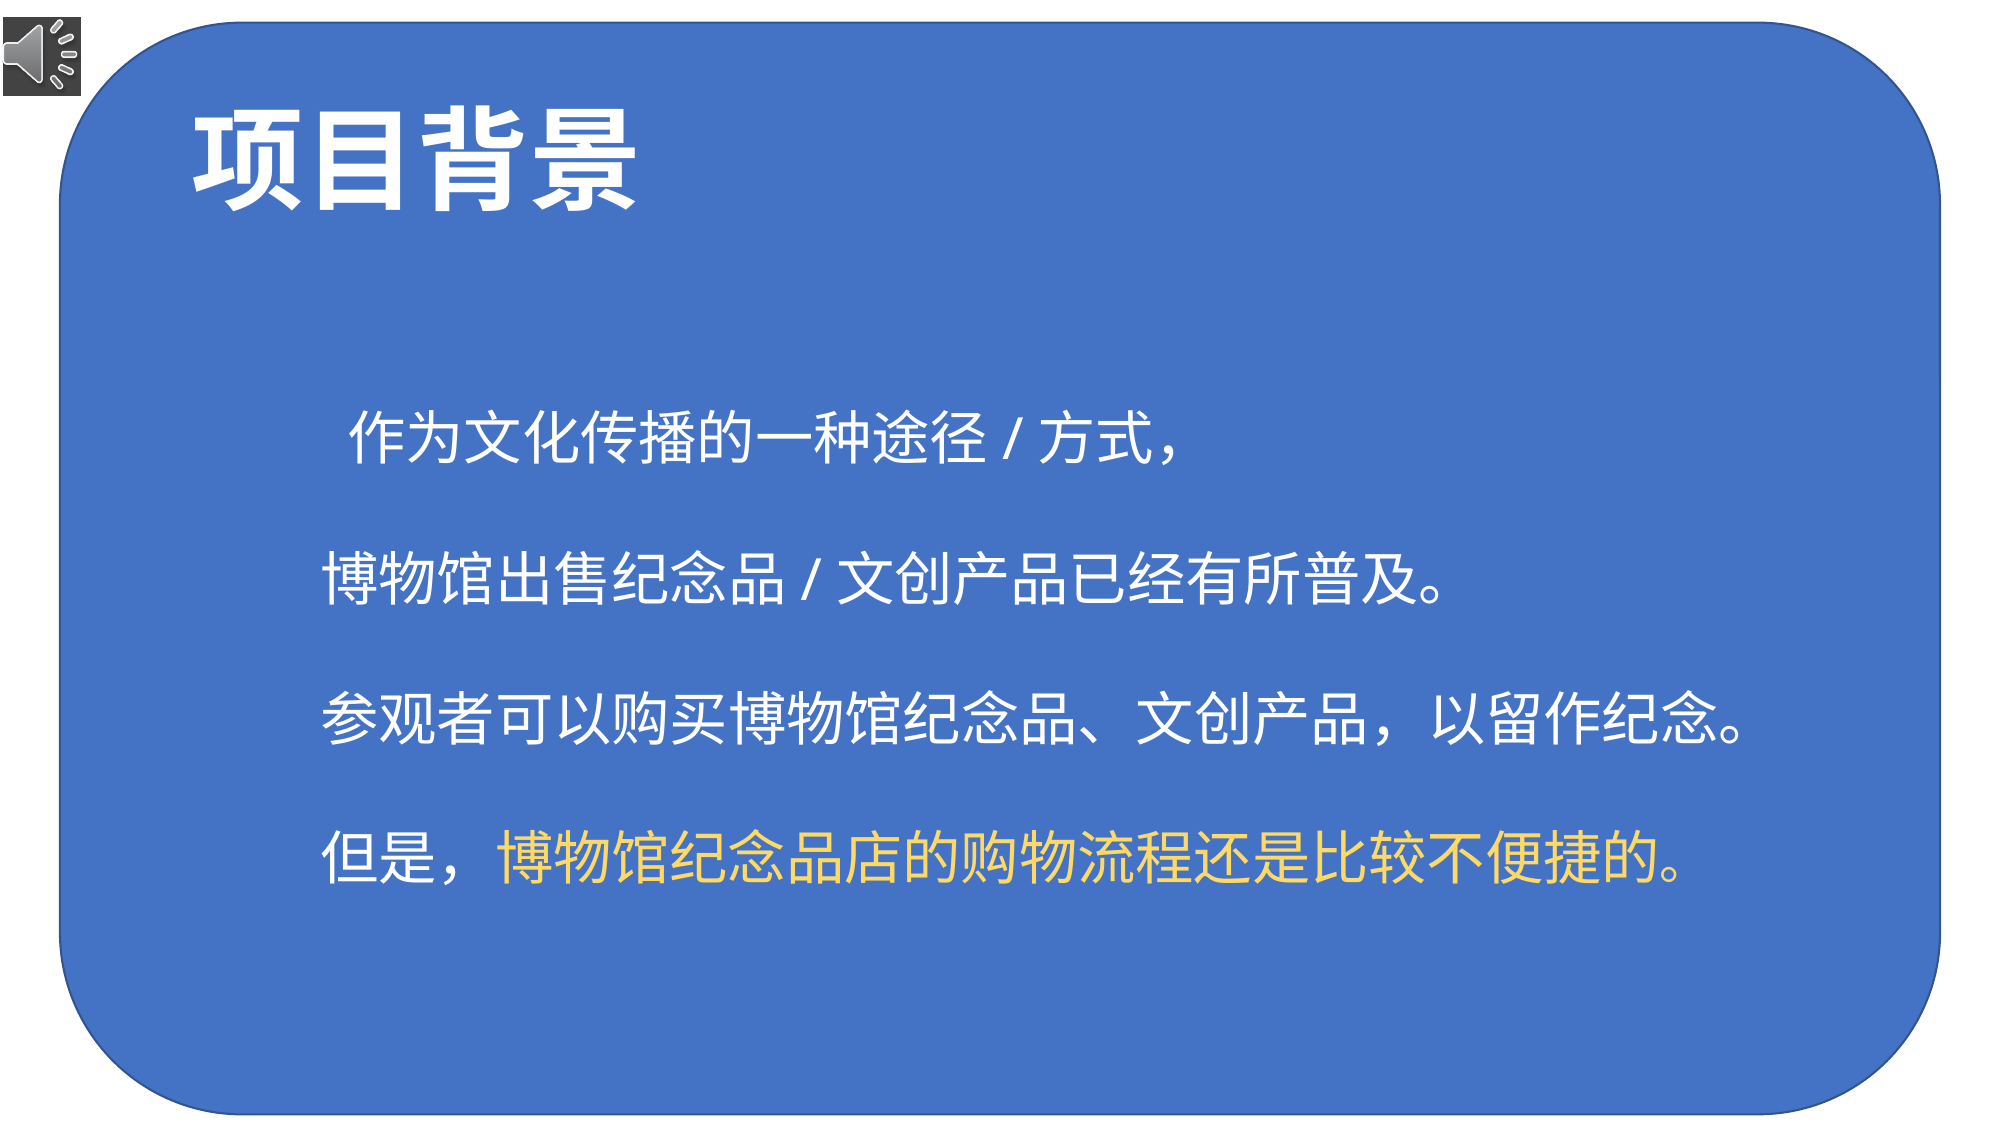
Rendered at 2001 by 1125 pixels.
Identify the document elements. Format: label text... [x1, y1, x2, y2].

text_box 项目背景 [151, 81, 682, 232]
picture [1, 16, 82, 97]
text_box 作为文化传播的一种途径/方式， 博物馆出售纪念品/文创产品已经有所普及。 参观者可以购买博物馆纪念品、文创产品，以留作纪念。 但是，博物馆纪念品店的购物流程还是比较不便捷的。 [305, 394, 1845, 899]
text_box [58, 21, 1942, 1116]
